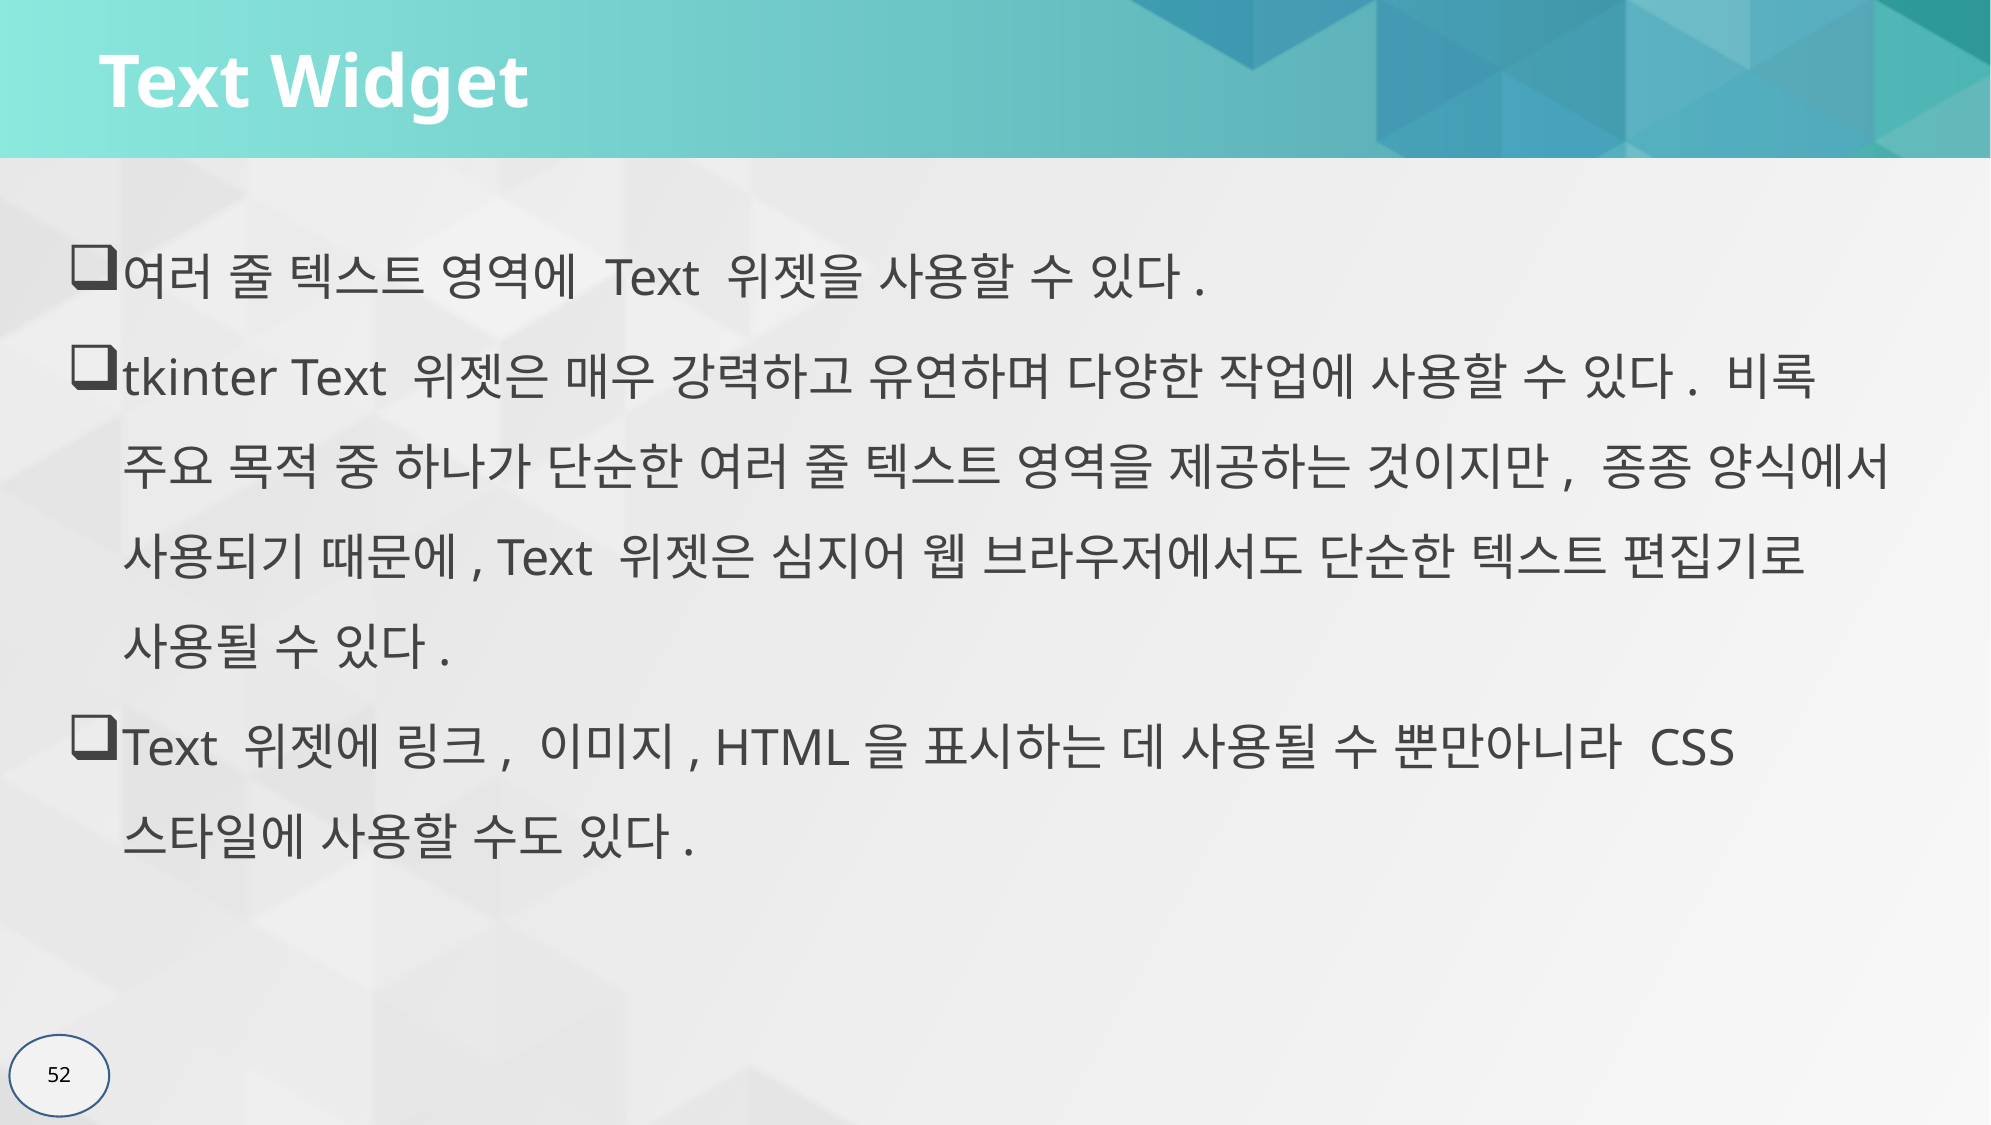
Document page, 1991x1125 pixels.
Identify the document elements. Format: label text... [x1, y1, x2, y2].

text_box 여러 줄 텍스트 영역에 Text 위젯을 사용할 수 있다. tkinter Text 위젯은 매우 강력하고 유연하며 다양한 작업에 사용할 수 있다. 비록 주요 목적 중 하나가 단순한 여러 줄 텍스트 영역을 제공하는 것이지만, 종종 양식에서 사용되기 때문에, Text 위젯은 심지어 웹 브라우저에서도 단순한 텍스트 편집기로 사용될 수 있다. Text 위젯에 링크, 이미지, HTML을 표시하는 데 사용될 수 뿐만아니라 CSS 스타일에 사용할 수도 있다. [51, 208, 1930, 988]
picture [0, 0, 1991, 1125]
title Text Widget [83, 0, 1681, 158]
